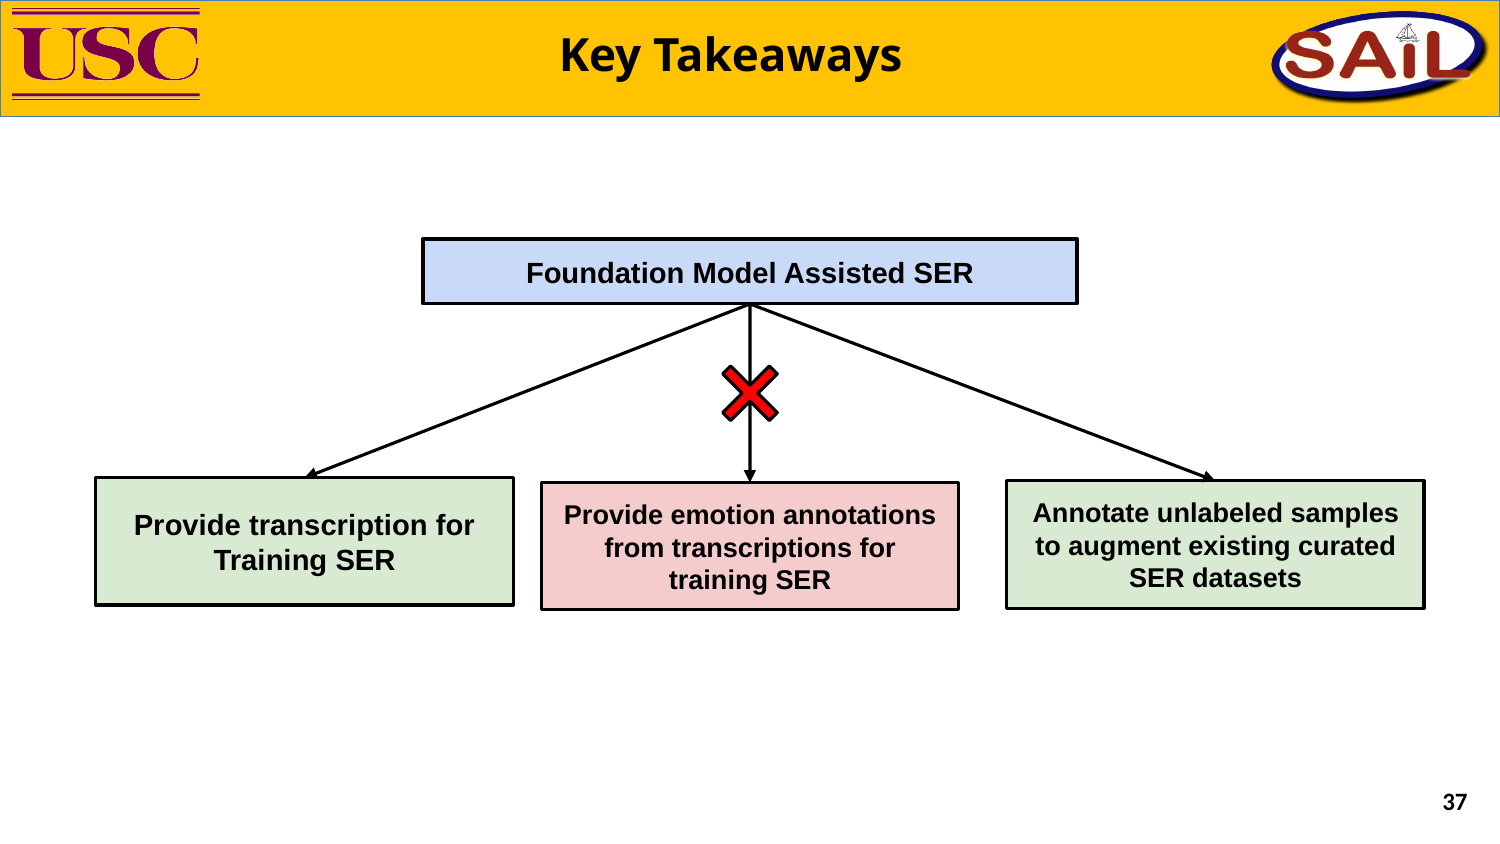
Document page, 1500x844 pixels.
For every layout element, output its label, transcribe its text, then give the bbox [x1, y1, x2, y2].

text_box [304, 304, 749, 479]
picture [0, 0, 1500, 844]
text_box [749, 304, 1425, 610]
title Key Takeaways [200, 0, 1262, 108]
slide_number ‹#› [1392, 767, 1483, 833]
text_box Provide transcription for Training SER [95, 477, 514, 606]
text_box Provide emotion annotations from transcriptions for training SER [541, 486, 744, 610]
text_box Foundation Model Assisted SER [422, 238, 1078, 303]
picture [12, 7, 200, 100]
